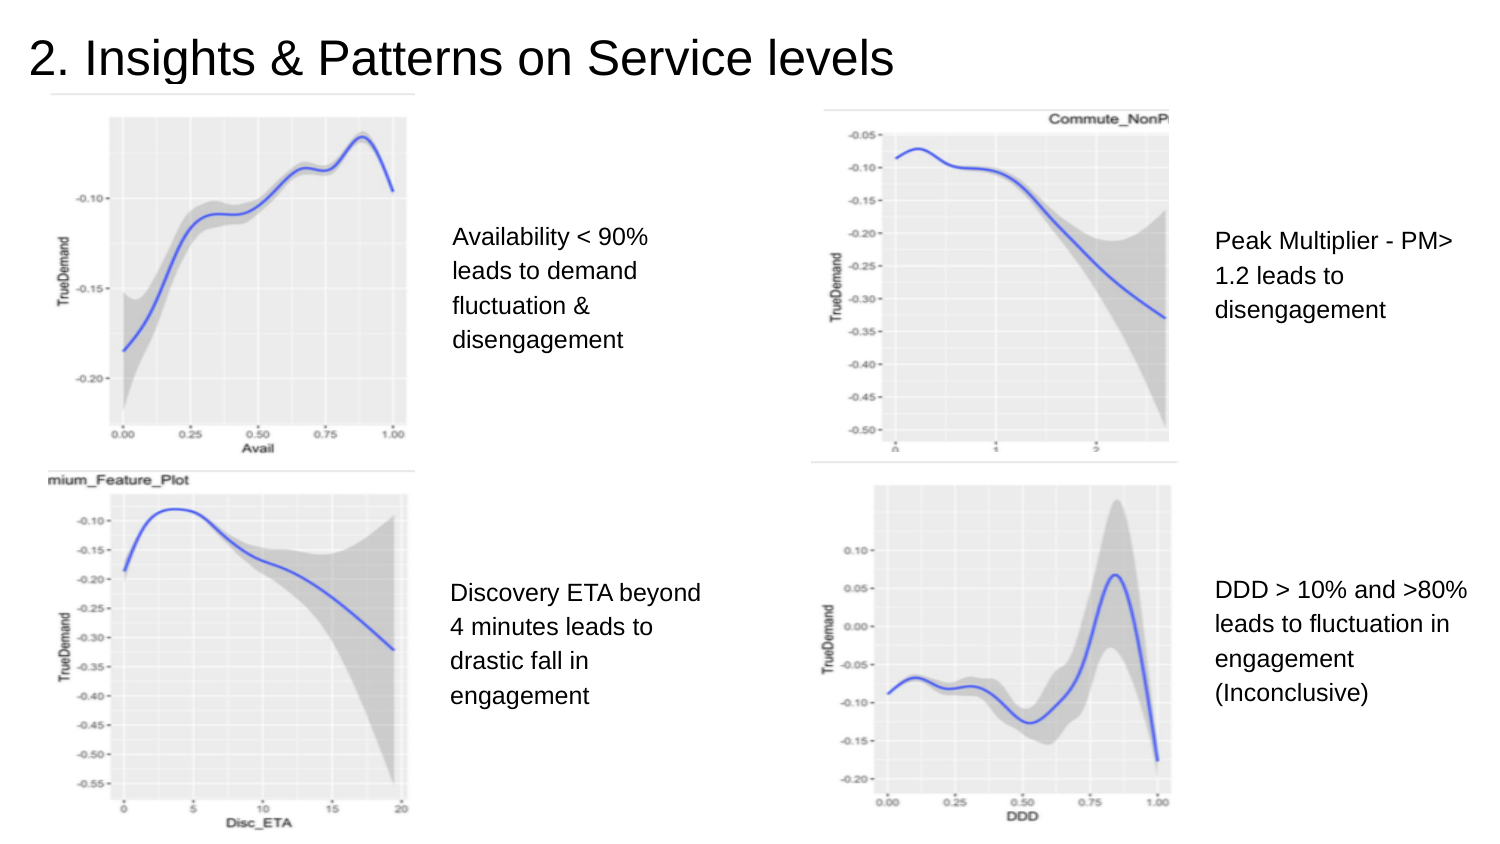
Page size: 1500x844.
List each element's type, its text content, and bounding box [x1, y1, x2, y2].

picture [47, 84, 416, 838]
picture [810, 100, 1185, 829]
list Discovery ETA beyond 4 minutes leads to drastic fall in engagement [435, 479, 722, 802]
list Peak Multiplier - PM> 1.2 leads to disengagement [1199, 110, 1486, 434]
title 2. Insights & Patterns on Service levels [13, 10, 1477, 101]
list Availability < 90% leads to demand fluctuation & disengagement [437, 123, 724, 447]
list DDD > 10% and >80% leads to fluctuation in engagement (Inconclusive) [1199, 476, 1486, 800]
